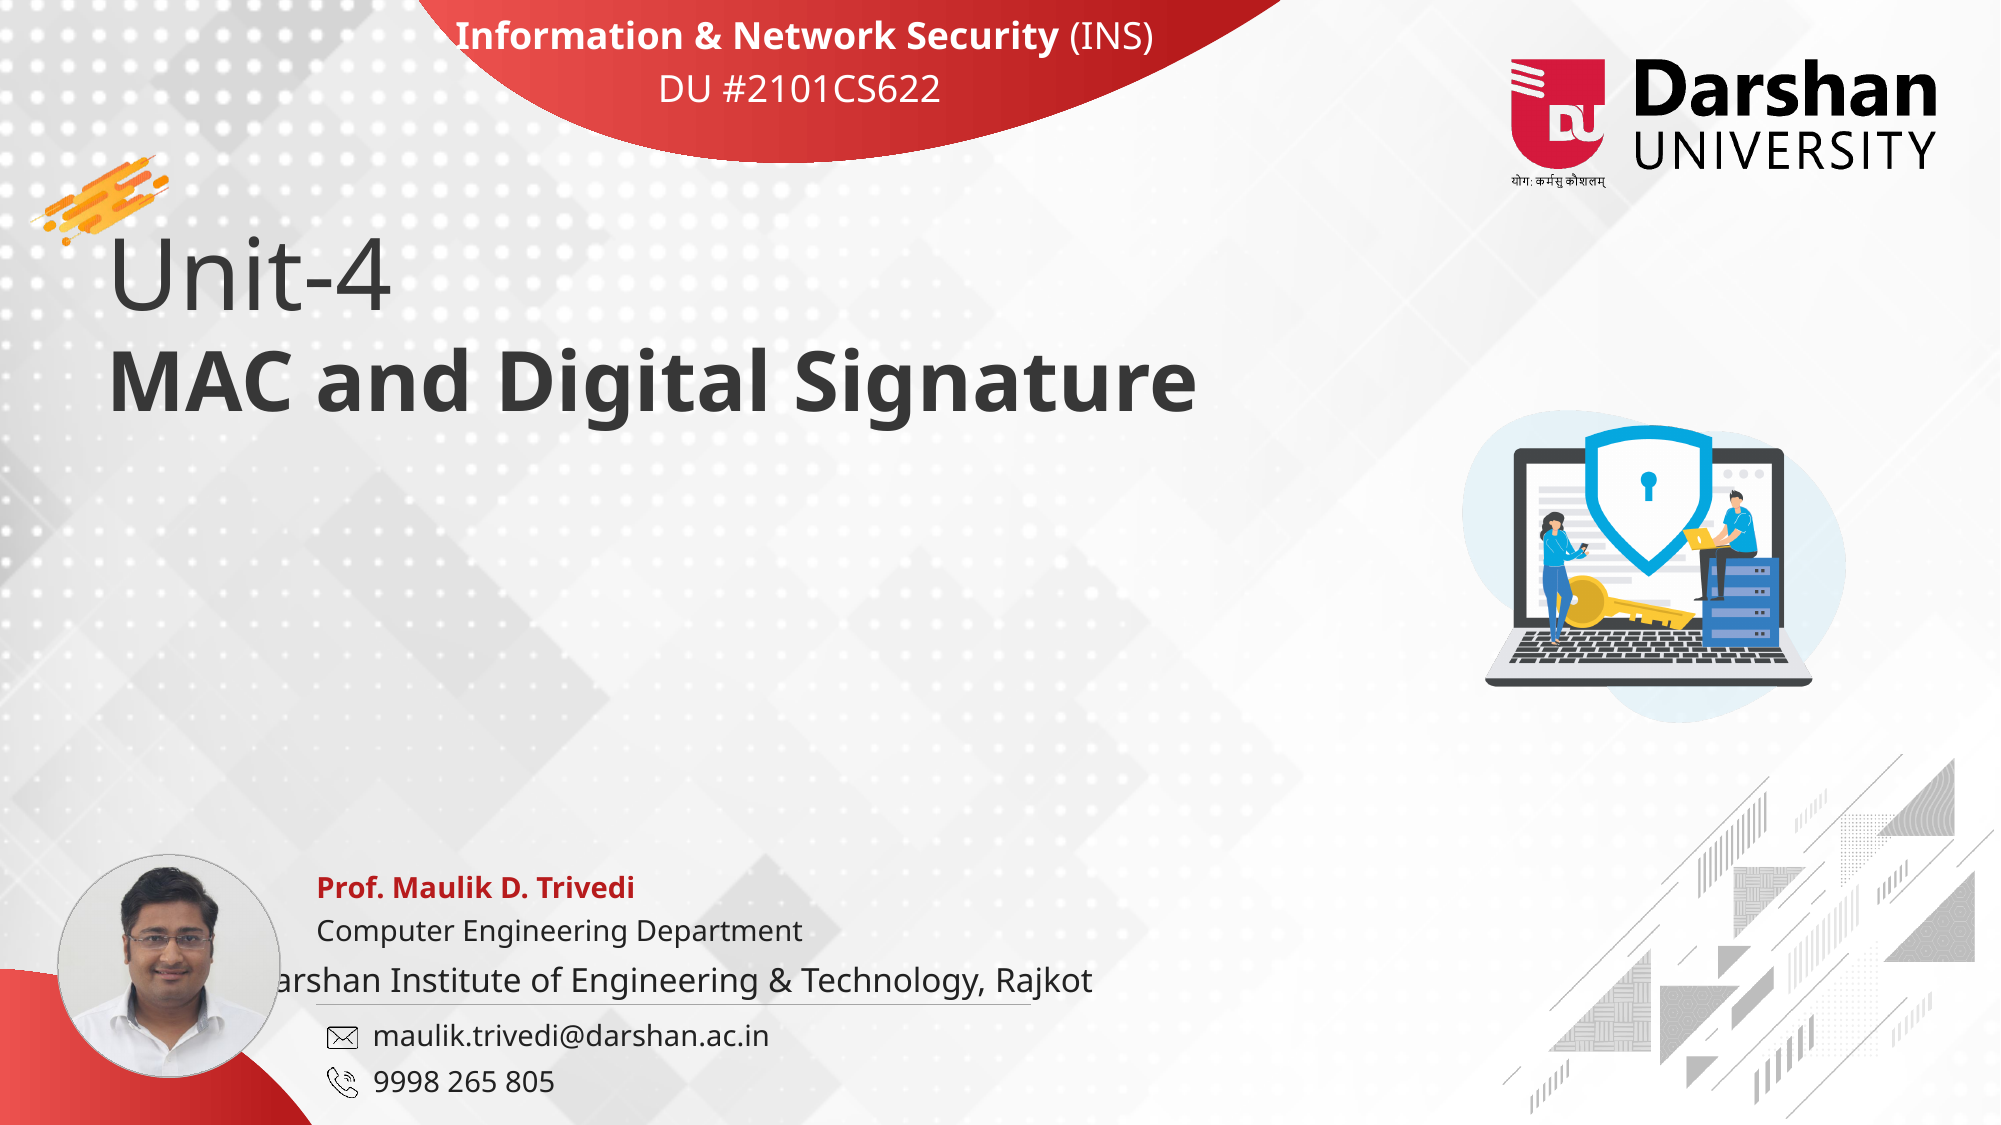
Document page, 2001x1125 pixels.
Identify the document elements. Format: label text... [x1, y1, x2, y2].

list Information & Network Security (INS) DU #2101CS622 [423, 3, 1186, 124]
picture [327, 1022, 357, 1053]
picture [327, 1067, 358, 1098]
list maulik.trivedi@darshan.ac.in [357, 1013, 971, 1061]
title Unit-4 MAC and Digital Signature [91, 184, 1300, 608]
list 9998 265 805 [358, 1059, 972, 1108]
picture [57, 854, 280, 1077]
picture [10, 137, 189, 265]
picture [1449, 356, 1848, 755]
list Computer Engineering Department [301, 913, 915, 956]
picture [1476, 18, 1971, 229]
list Prof. Maulik D. Trivedi [301, 865, 1217, 913]
